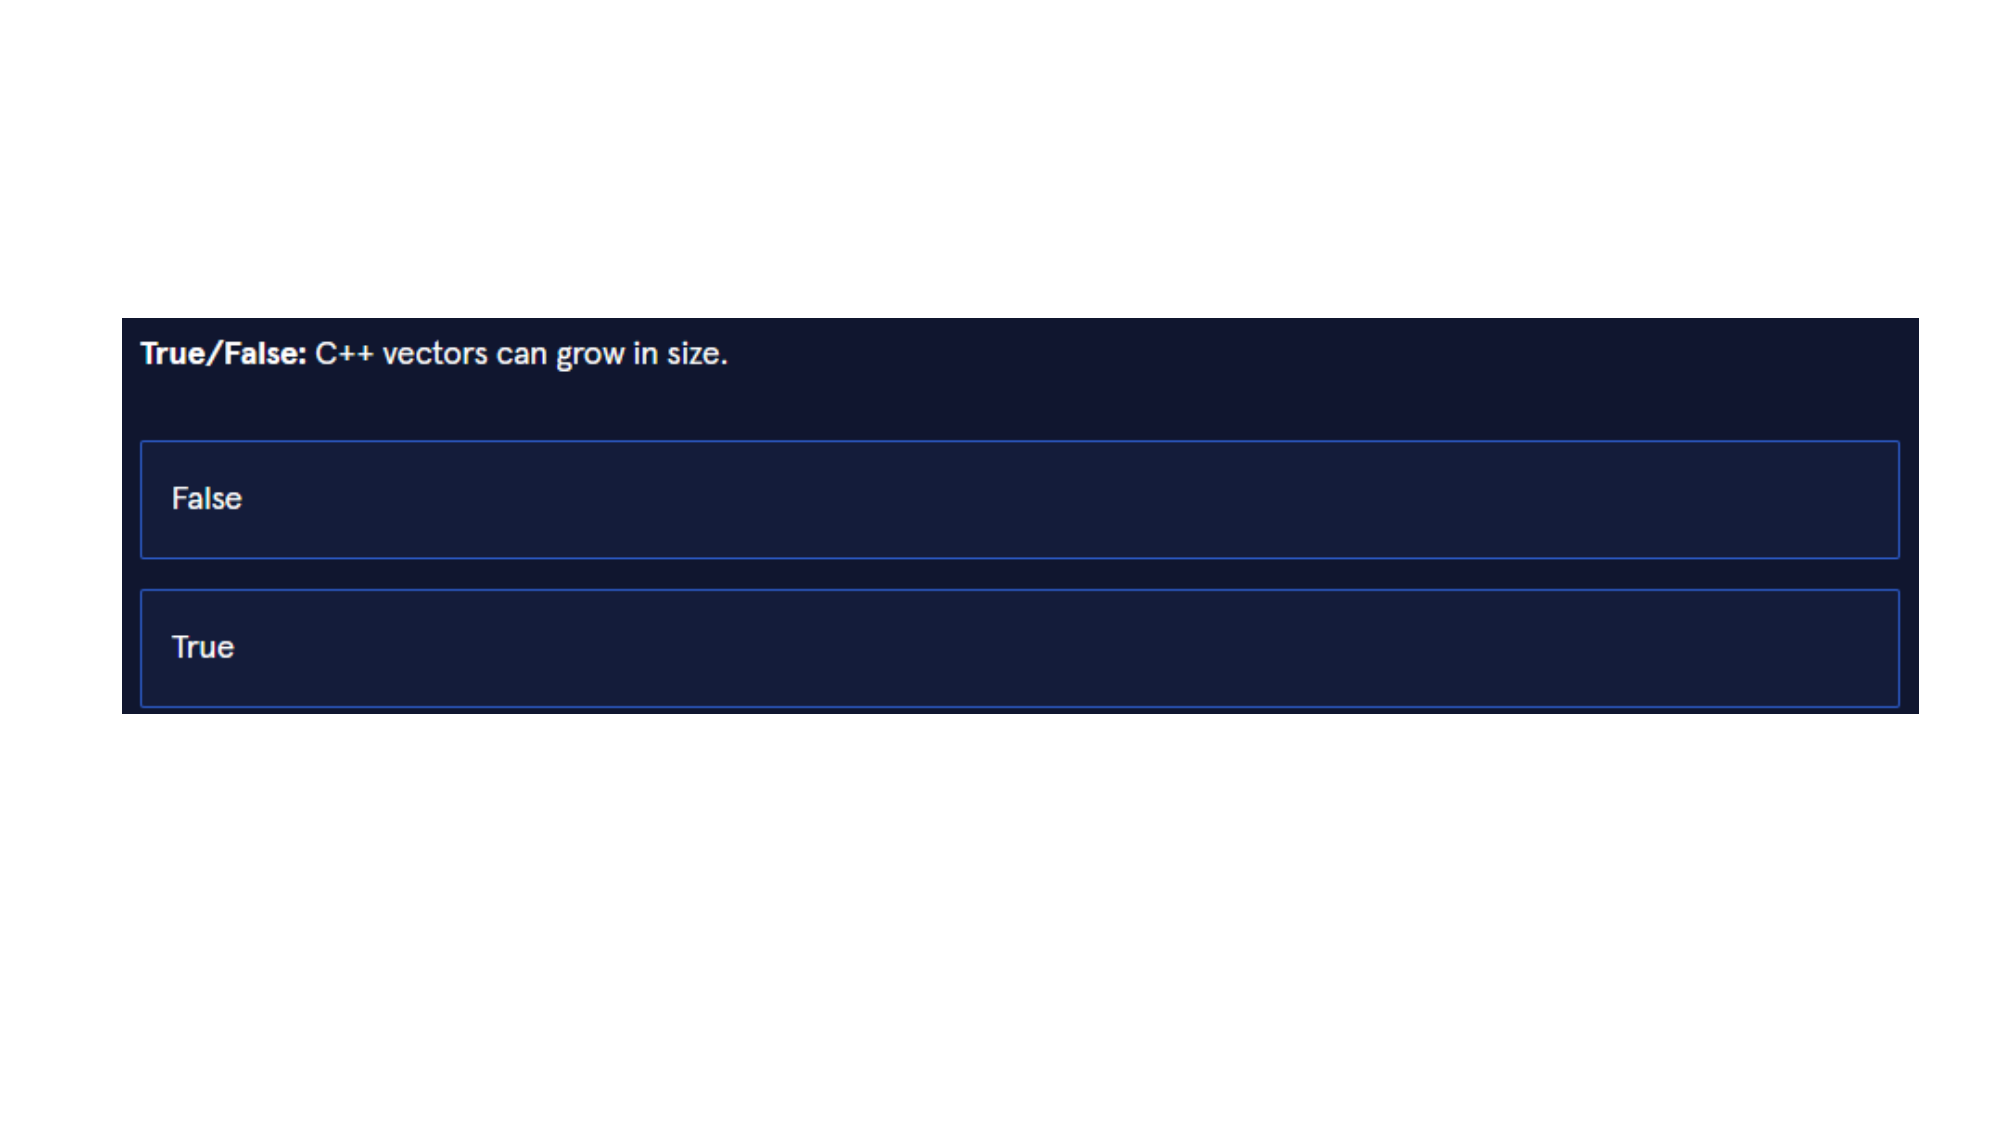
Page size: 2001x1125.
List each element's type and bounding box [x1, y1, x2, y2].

list [122, 318, 1919, 714]
